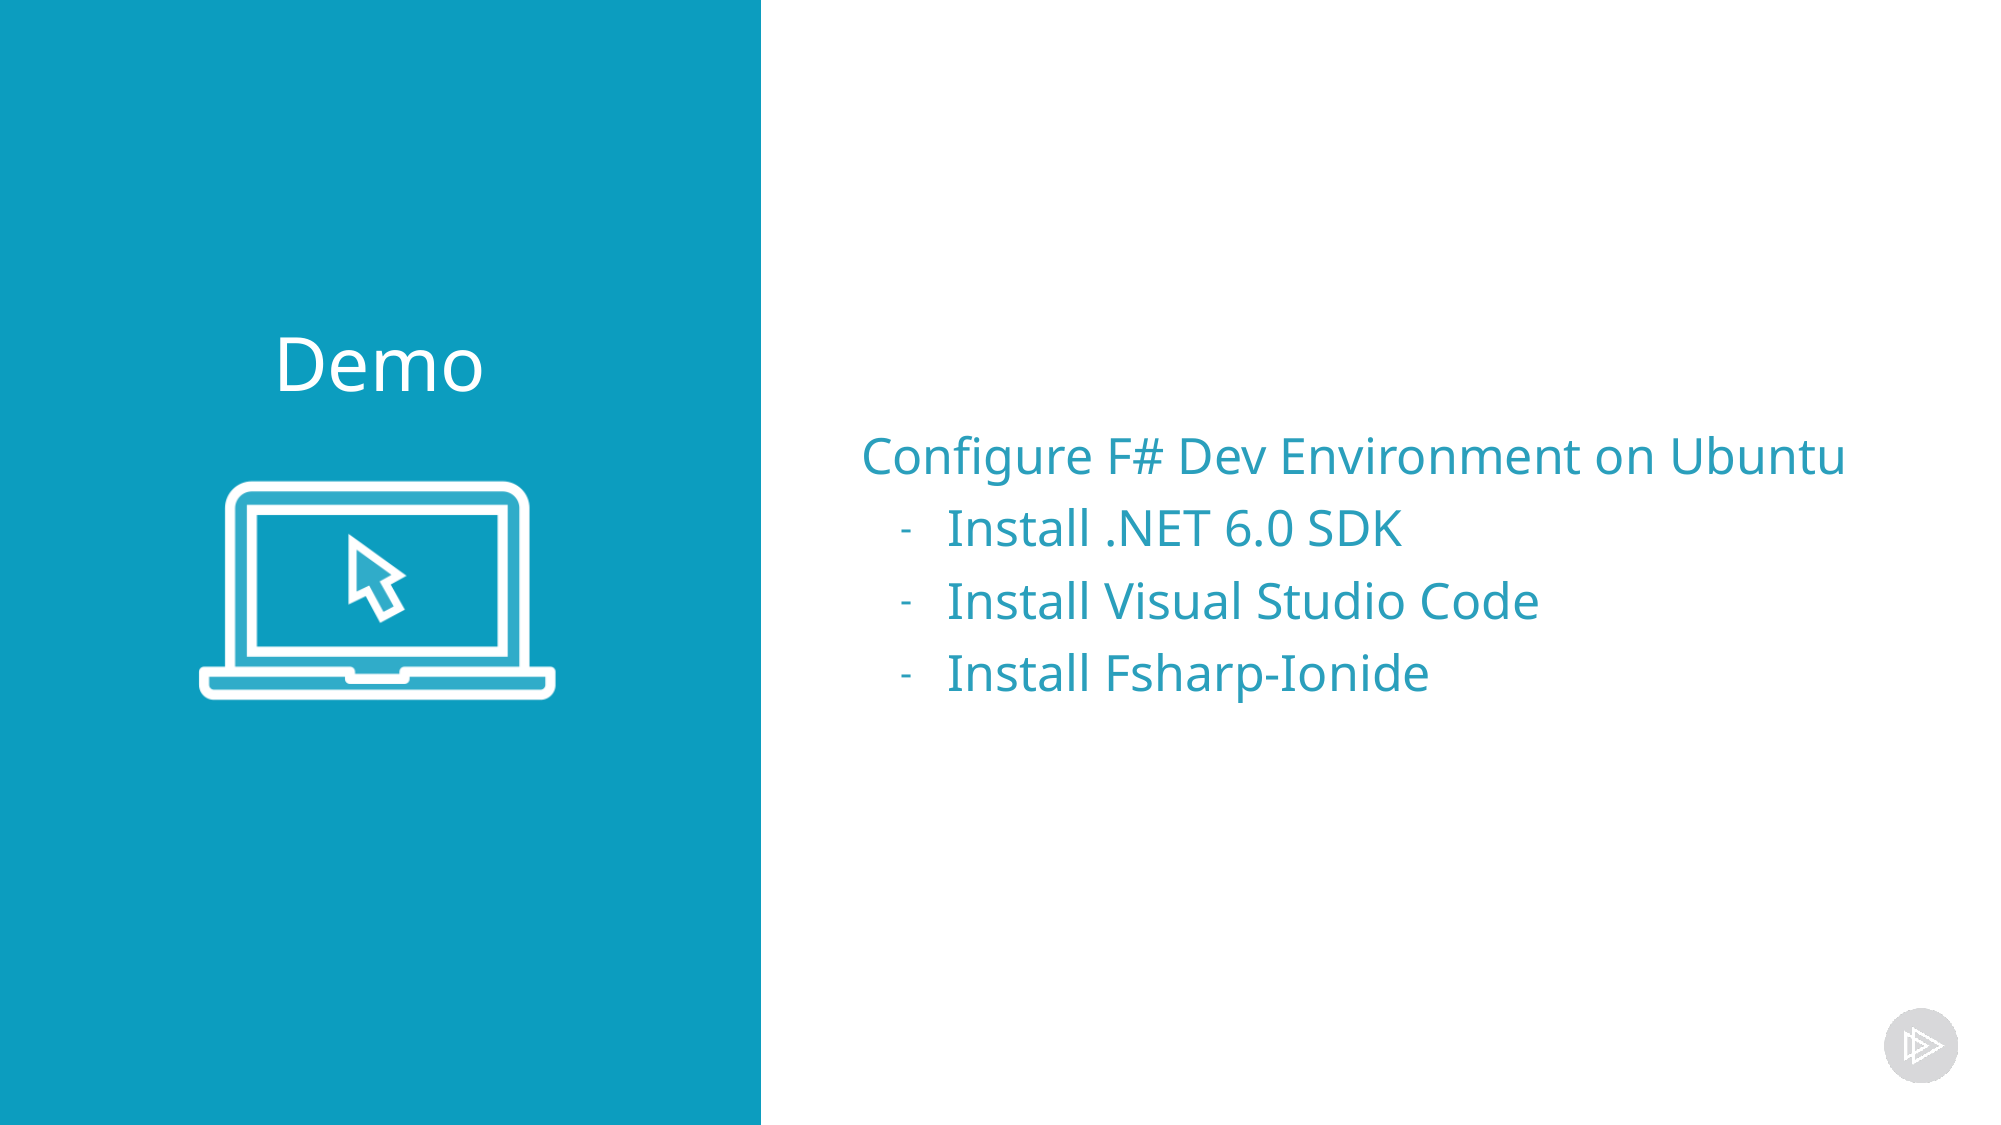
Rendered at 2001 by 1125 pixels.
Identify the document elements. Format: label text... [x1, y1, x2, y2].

list Configure F# Dev Environment on Ubuntu Install .NET 6.0 SDK Install Visual Studio Code Install Fsharp-Ionide [836, 88, 1910, 1037]
picture [199, 481, 555, 700]
title printf / printfn [1884, 1008, 1958, 1083]
